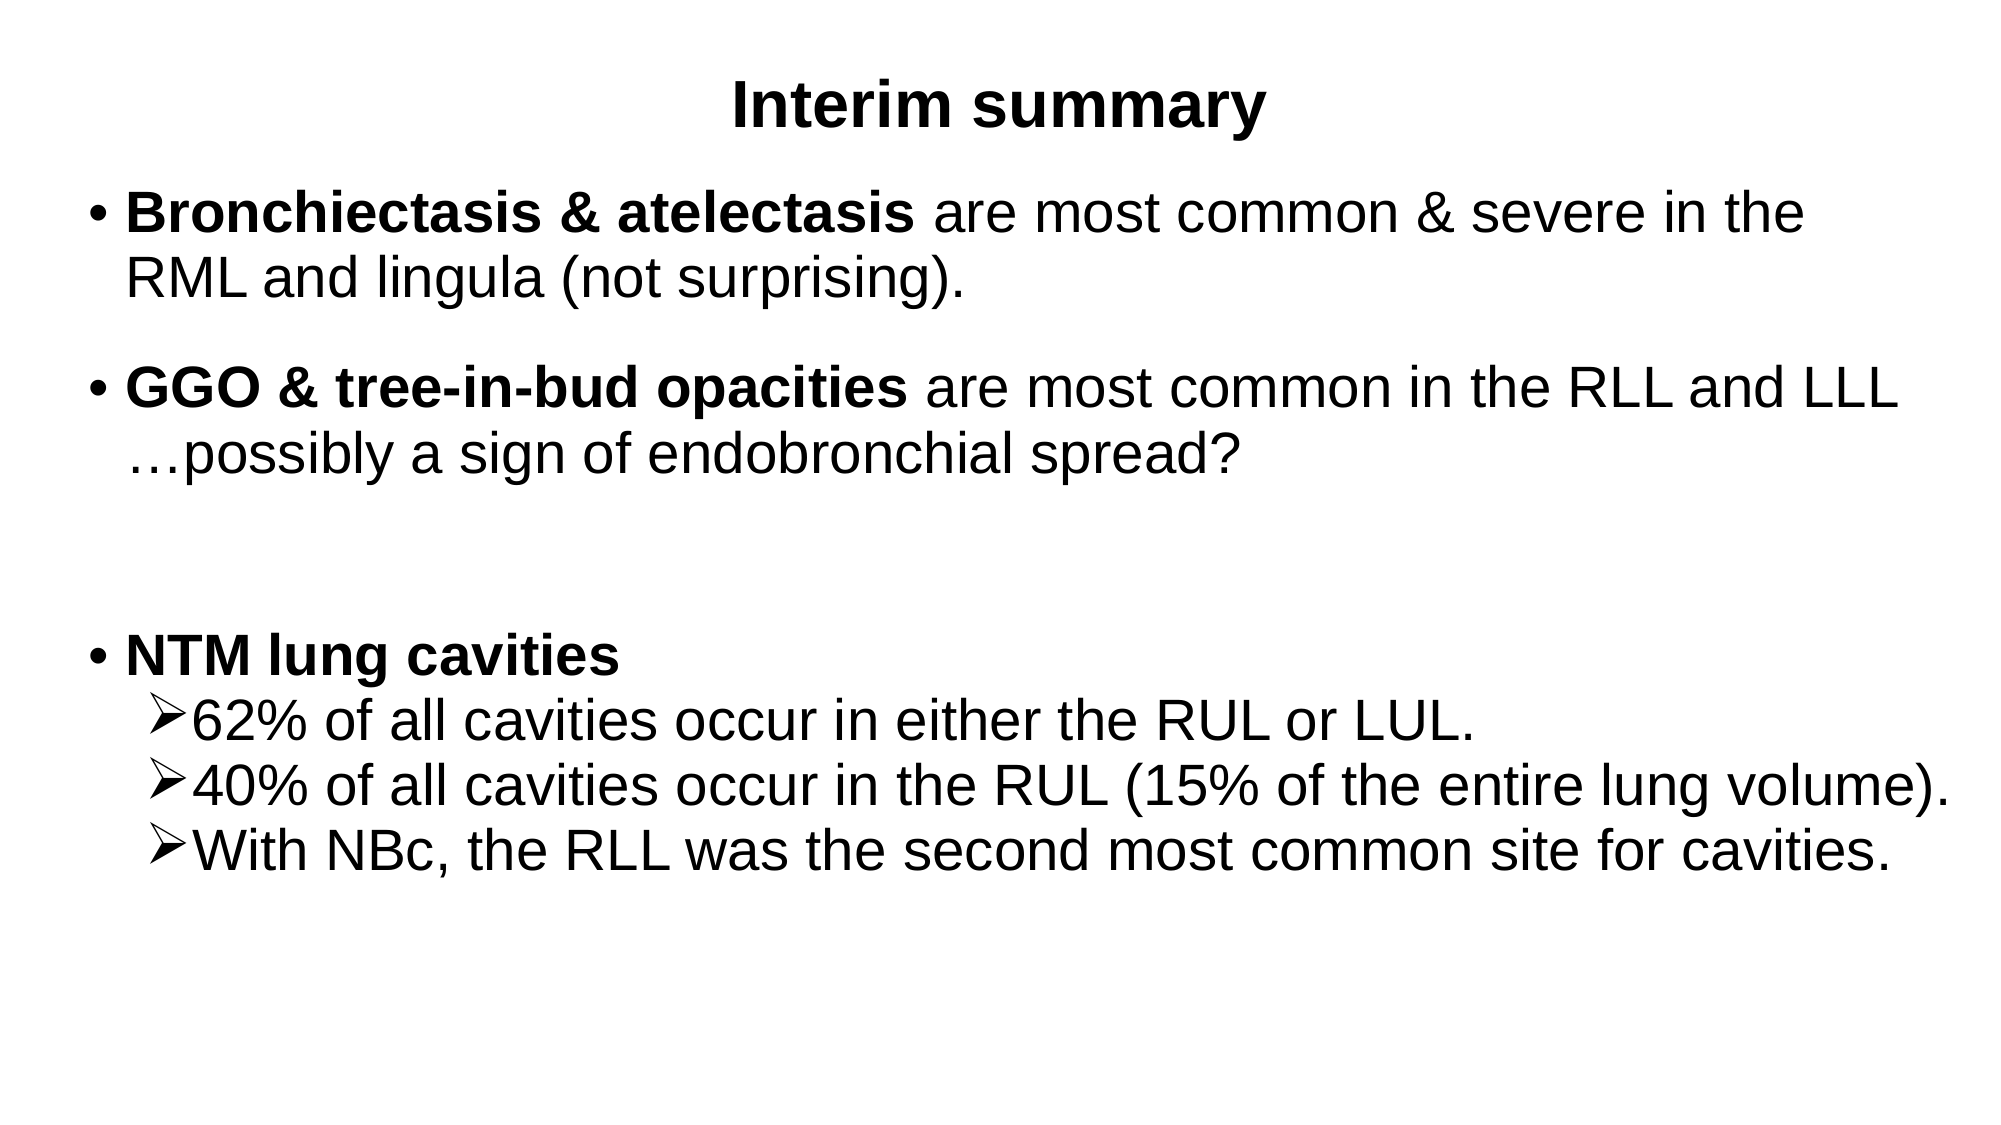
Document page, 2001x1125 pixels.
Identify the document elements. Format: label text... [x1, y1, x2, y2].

text_box NTM lung cavities 62% of all cavities occur in either the RUL or LUL. 40% of all cavities occur in the RUL (15% of the entire lung volume). With NBc, the RLL was the second most common site for cavities. [73, 615, 1979, 925]
title Interim summary [513, 51, 1487, 163]
list Bronchiectasis & atelectasis are most common & severe in the RML and lingula (not surprising). GGO & tree-in-bud opacities are most common in the RLL and LLL …possibly a sign of endobronchial spread? [73, 171, 1921, 524]
